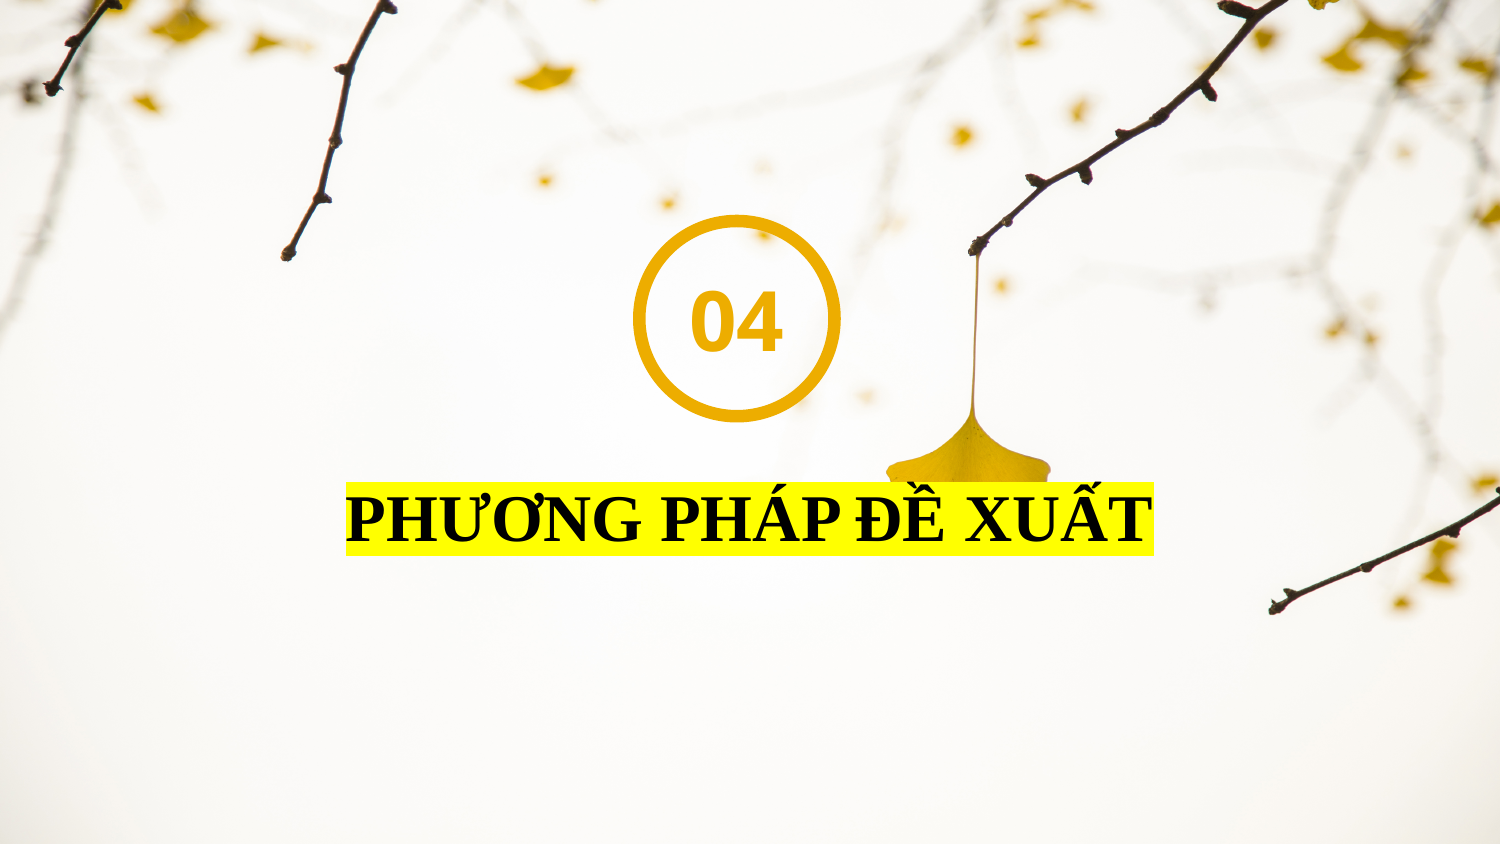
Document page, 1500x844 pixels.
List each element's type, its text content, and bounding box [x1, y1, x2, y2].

picture [0, 0, 1500, 844]
text_box PHƯƠNG PHÁP ĐỀ XUẤT [330, 427, 1170, 563]
text_box 04 [637, 218, 837, 419]
